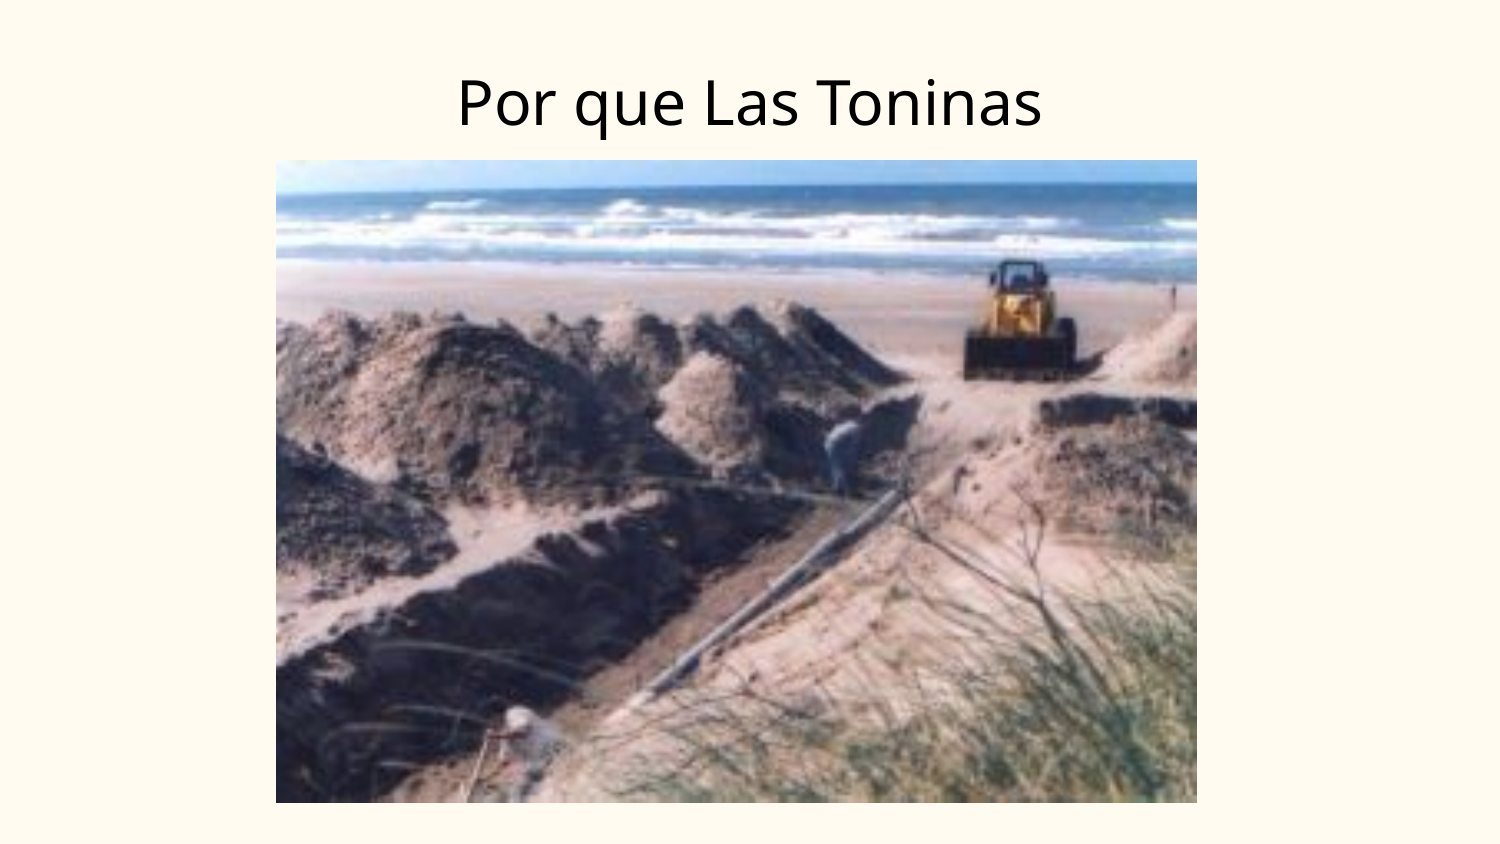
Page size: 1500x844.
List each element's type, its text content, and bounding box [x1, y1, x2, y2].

picture [276, 159, 1198, 803]
title Por que Las Toninas [51, 48, 1449, 149]
